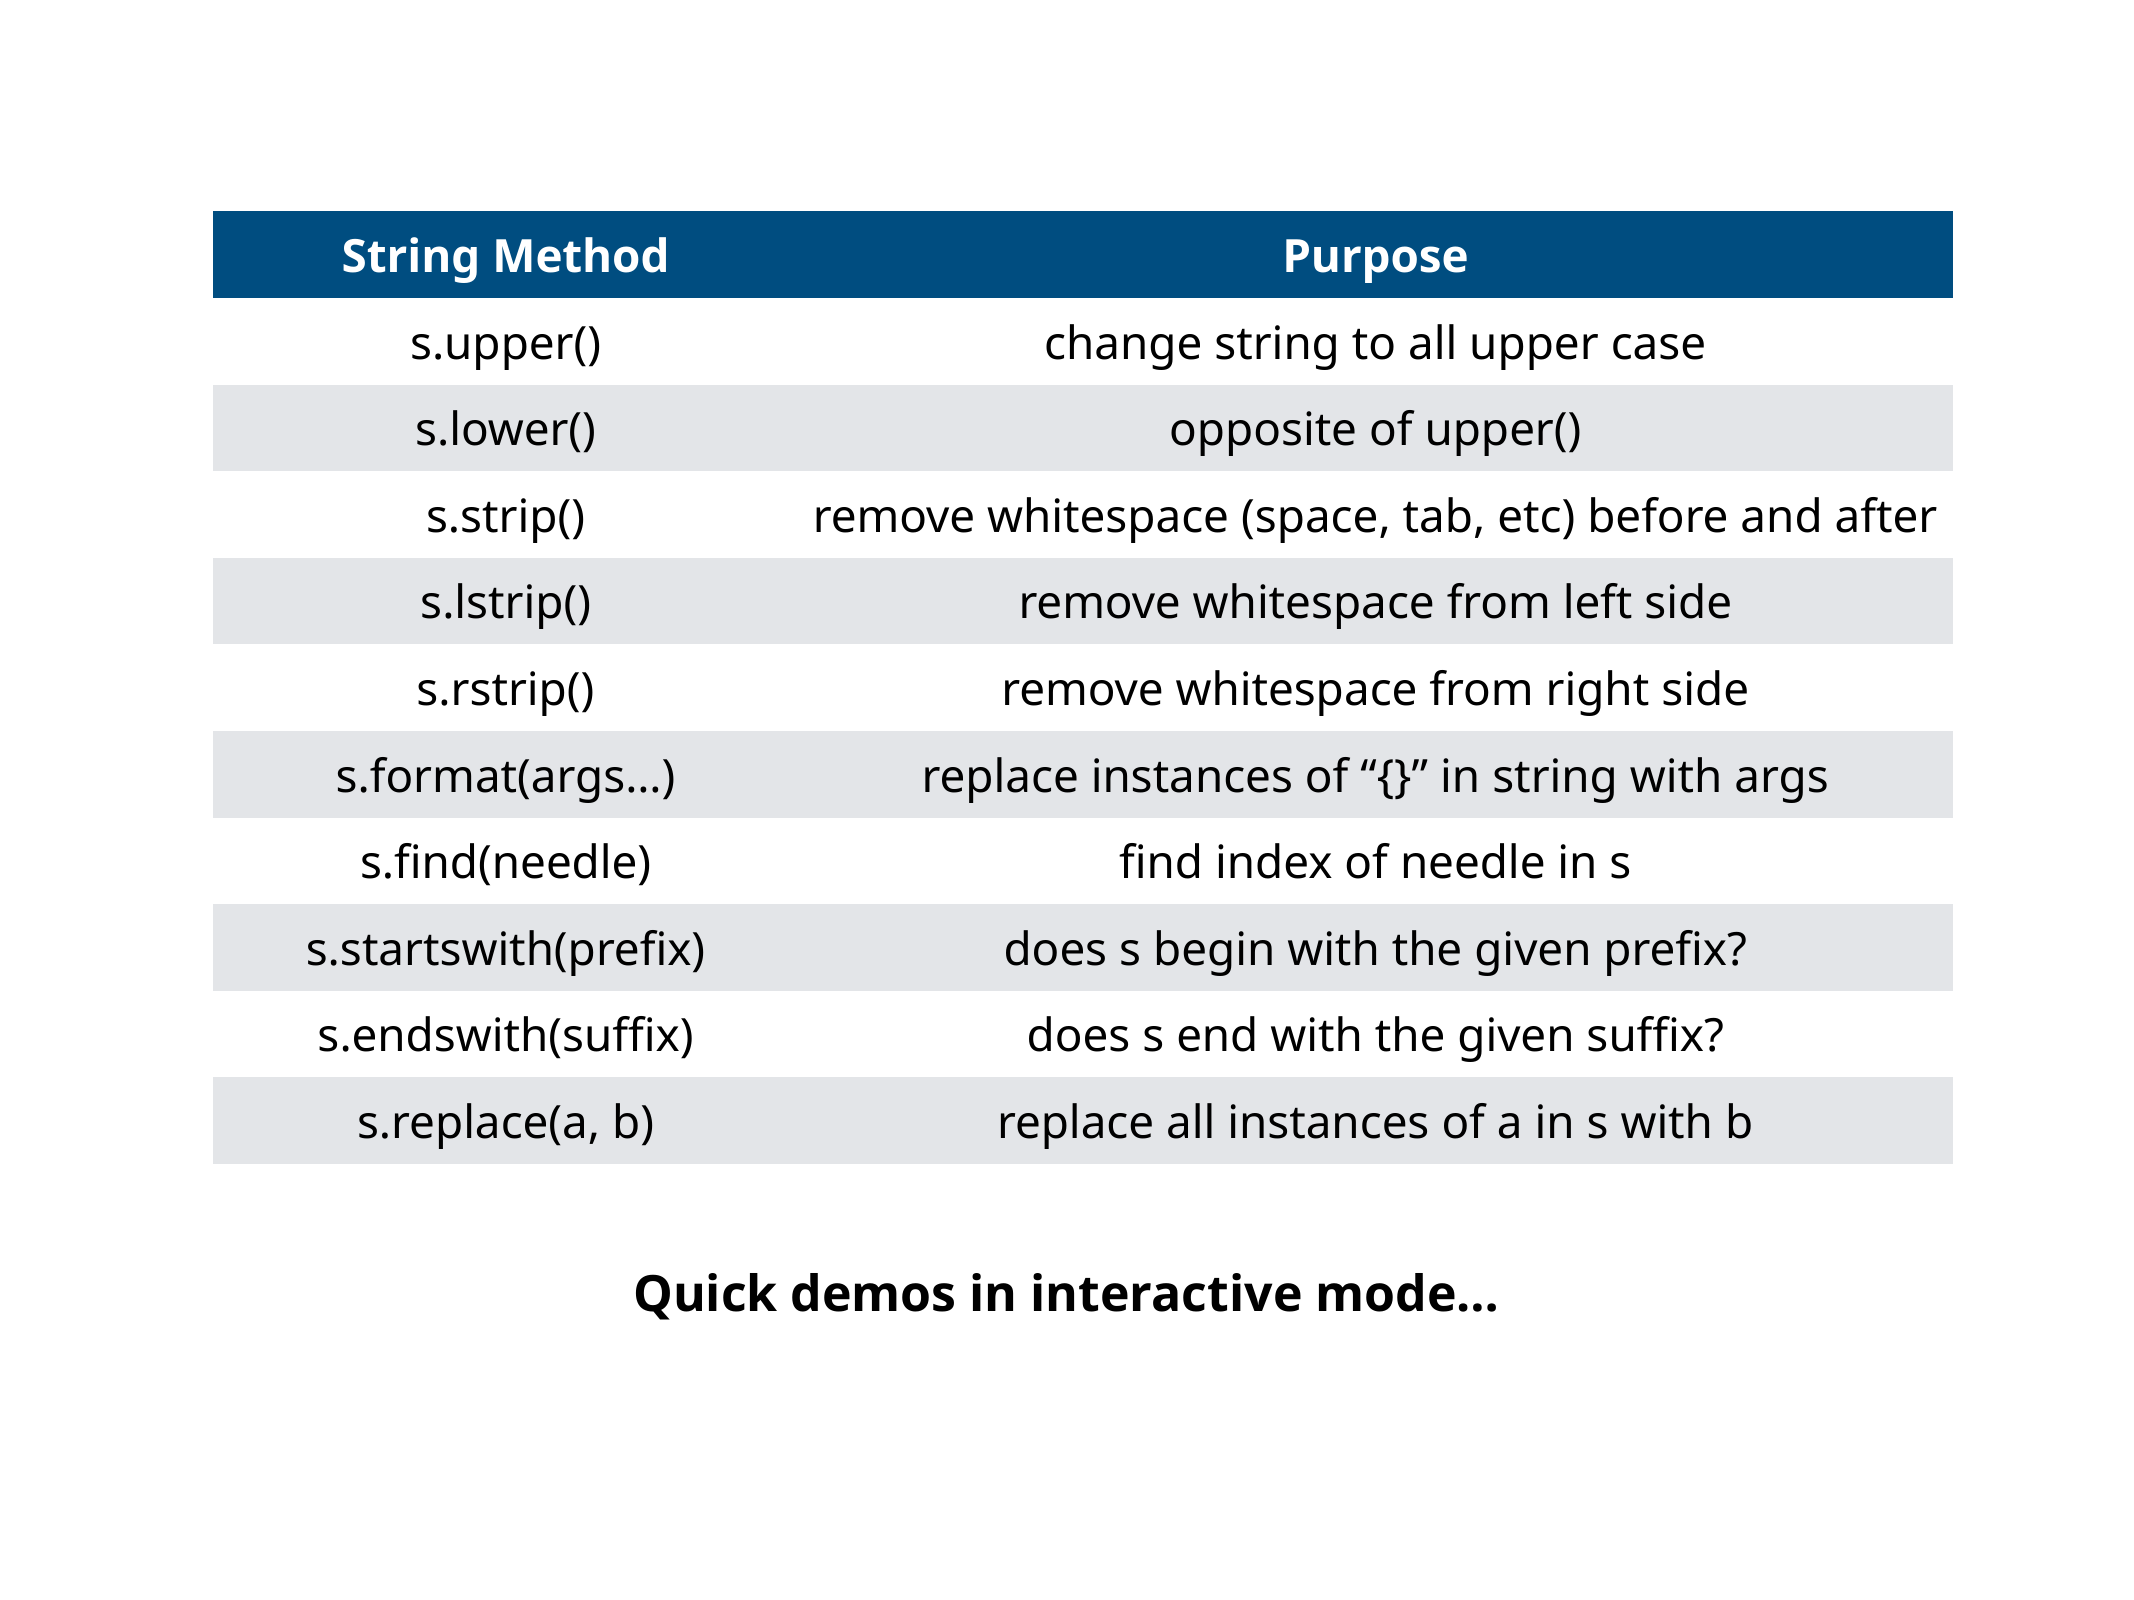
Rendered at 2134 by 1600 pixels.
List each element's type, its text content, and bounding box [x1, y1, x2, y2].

table_cell replace all instances of a in s with b [798, 1077, 1953, 1164]
table_cell does s end with the given suffix? [798, 991, 1953, 1077]
table_cell replace instances of “{}” in string with args [798, 731, 1953, 818]
table_cell remove whitespace (space, tab, etc) before and after [798, 471, 1953, 558]
table_header Purpose [798, 211, 1953, 298]
table_cell remove whitespace from left side [798, 558, 1953, 644]
table_cell s.format(args…) [213, 731, 798, 818]
table_cell s.lstrip() [213, 558, 798, 644]
table_cell find index of needle in s [798, 818, 1953, 904]
table_cell change string to all upper case [798, 298, 1953, 385]
table_cell opposite of upper() [798, 385, 1953, 471]
table_cell s.endswith(suffix) [213, 991, 798, 1077]
table_cell s.find(needle) [213, 818, 798, 904]
table_cell s.rstrip() [213, 644, 798, 731]
table_cell does s begin with the given prefix? [798, 904, 1953, 991]
table_cell s.startswith(prefix) [213, 904, 798, 991]
text_box Quick demos in interactive mode… [624, 1253, 1509, 1330]
table_cell remove whitespace from right side [798, 644, 1953, 731]
table_cell s.replace(a, b) [213, 1077, 798, 1164]
table_cell s.strip() [213, 471, 798, 558]
table_cell s.lower() [213, 385, 798, 471]
table_cell s.upper() [213, 298, 798, 385]
table_header String Method [213, 211, 798, 298]
